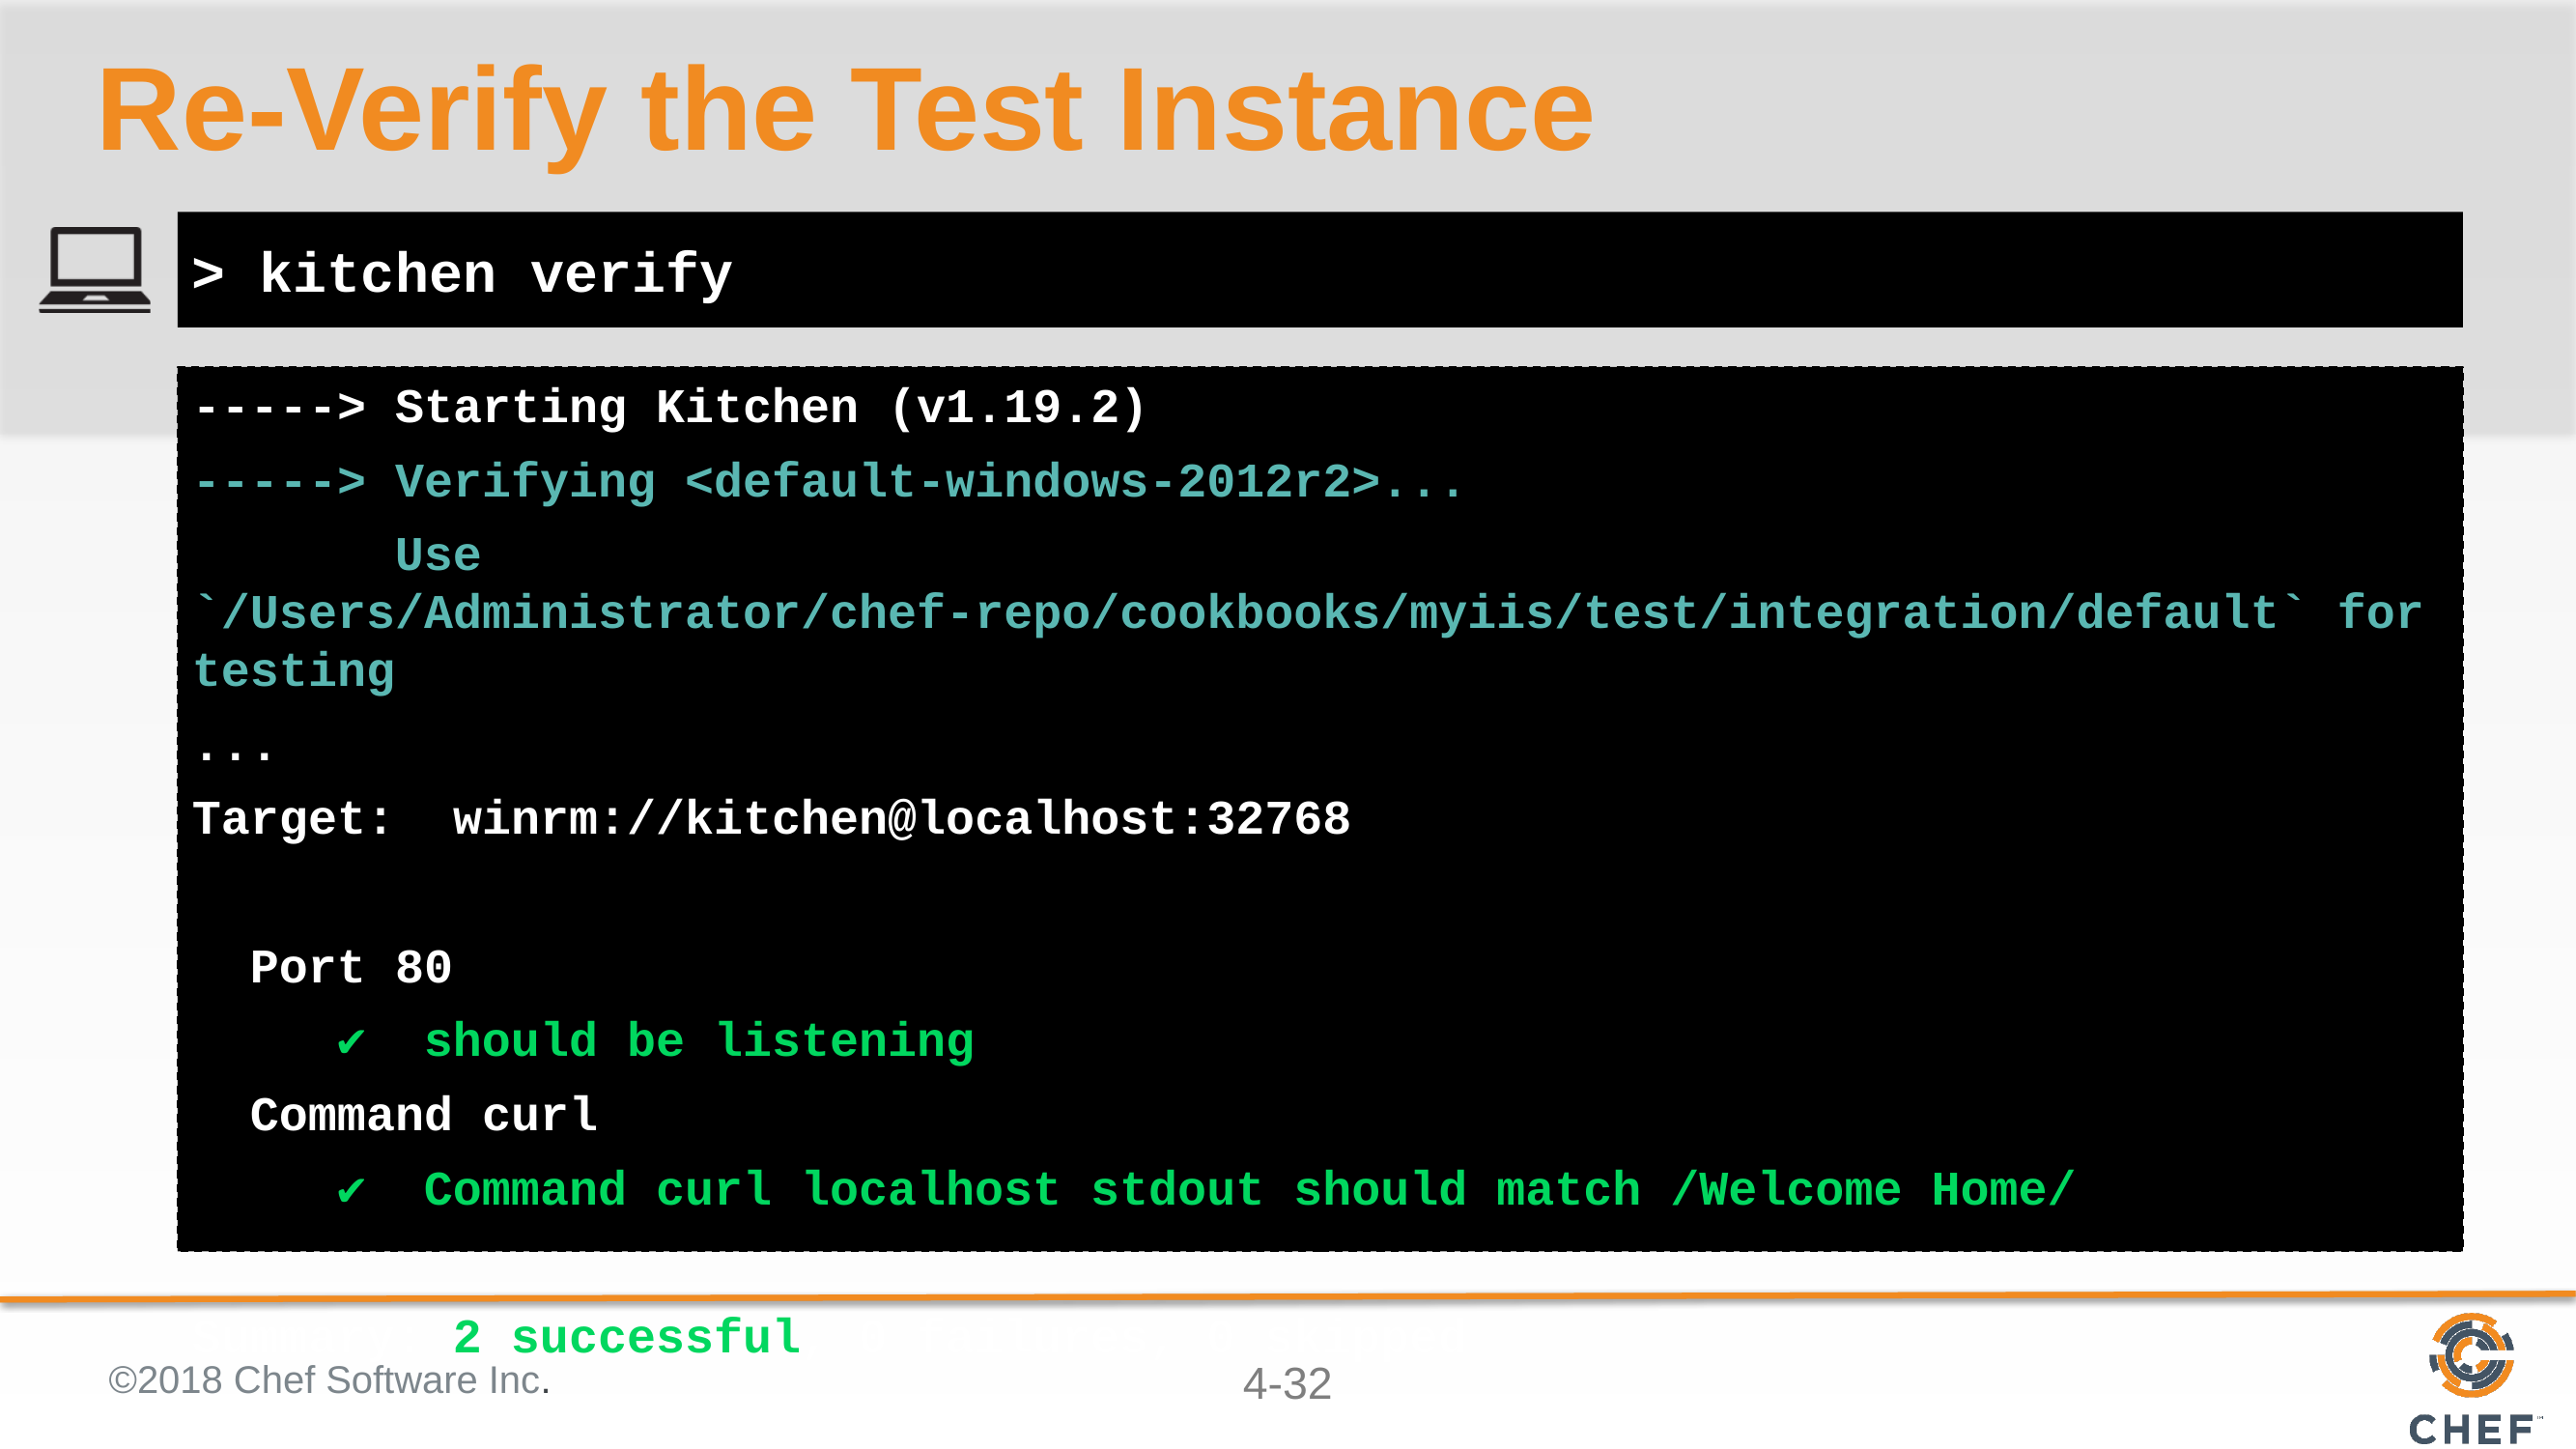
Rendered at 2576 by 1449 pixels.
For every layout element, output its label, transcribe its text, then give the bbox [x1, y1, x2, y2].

list > kitchen verify [177, 212, 2463, 327]
title Re-Verify the Test Instance [96, 48, 2463, 180]
list -----> Starting Kitchen (v1.19.2) -----> Verifying <default-windows-2012r2>... Use `/Users/Administrator/chef-repo/cookbooks/myiis/test/integration/default` for testing ... Target: winrm://kitchen@localhost:32768 Port 80 ✔ should be listening Command curl ✔ Command curl localhost stdout should match /Welcome Home/ Summary: 2 successful, 0 failures, 0 skipped [177, 366, 2464, 1252]
picture [2399, 1297, 2551, 1449]
